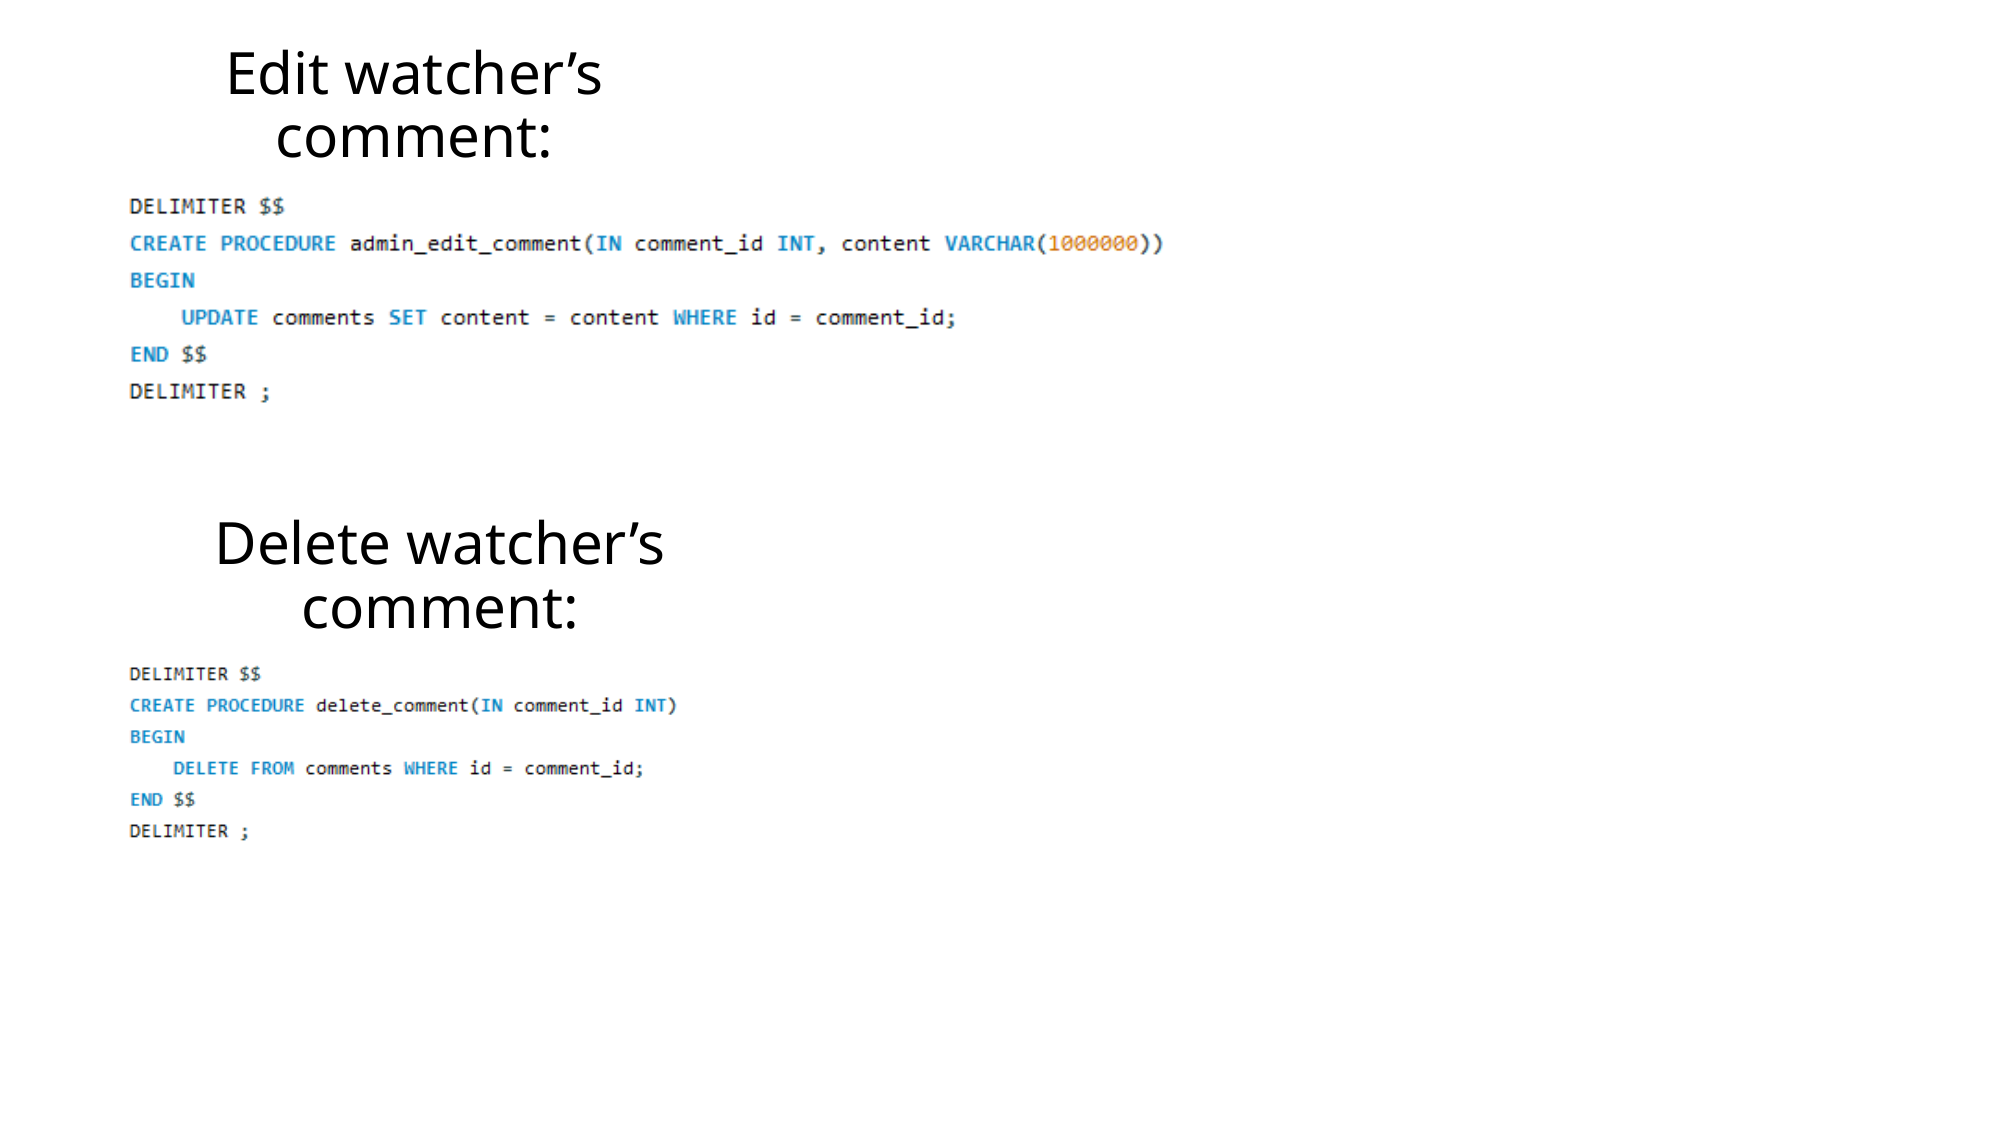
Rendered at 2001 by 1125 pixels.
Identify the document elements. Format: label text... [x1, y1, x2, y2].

text_box Edit watcher’s comment: [91, 24, 738, 191]
picture [119, 660, 689, 850]
text_box Delete watcher’s comment: [91, 494, 790, 661]
picture [119, 190, 1176, 412]
